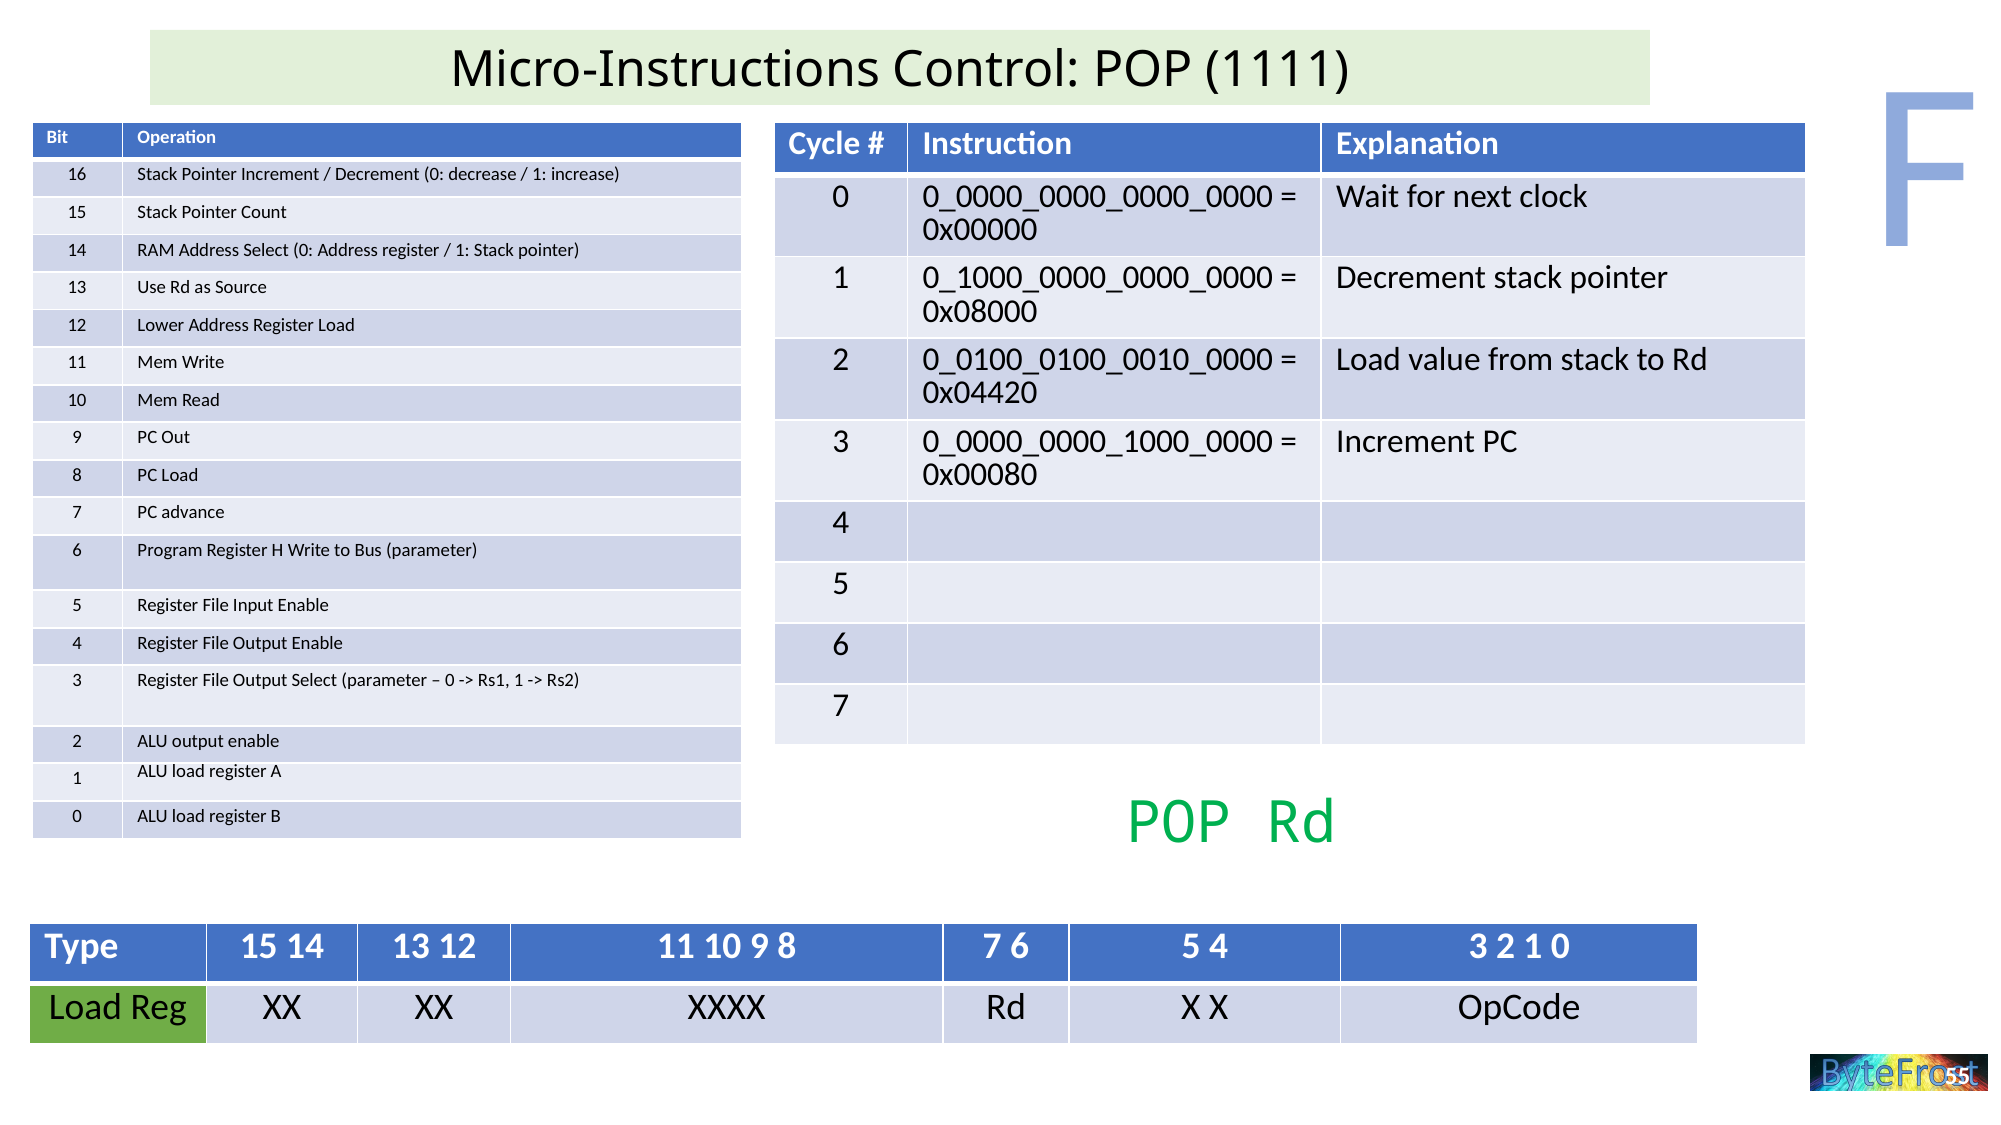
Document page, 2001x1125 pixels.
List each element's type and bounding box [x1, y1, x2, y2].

table_cell [33, 348, 122, 384]
table_cell [123, 162, 741, 196]
table_cell [944, 986, 1068, 1043]
table_cell [1322, 421, 1805, 500]
table_cell [1070, 986, 1340, 1043]
table_header [775, 123, 907, 172]
table_cell [908, 624, 1320, 683]
table_cell [1322, 502, 1805, 561]
table_cell [1322, 685, 1805, 744]
table_cell [207, 986, 357, 1043]
table_cell [30, 986, 206, 1043]
table_cell [908, 685, 1320, 744]
table_cell [33, 273, 122, 309]
table_cell [33, 498, 122, 534]
table_cell [123, 461, 741, 496]
table_cell [1322, 178, 1805, 256]
table_cell [908, 563, 1320, 622]
table_header [1341, 924, 1697, 981]
table_cell [775, 685, 907, 744]
table_cell [775, 421, 907, 500]
table_cell [123, 666, 741, 725]
table_header [358, 924, 510, 981]
table_cell [123, 348, 741, 384]
table_cell [123, 273, 741, 309]
table_cell [1341, 986, 1697, 1043]
table_cell [123, 498, 741, 534]
table_cell [775, 563, 907, 622]
table_cell [908, 257, 1320, 337]
table_cell [33, 666, 122, 725]
table_cell [33, 591, 122, 627]
table_cell [908, 178, 1320, 256]
table_cell [775, 178, 907, 256]
table_header [33, 123, 122, 157]
text_box [1076, 776, 1351, 862]
table_cell [33, 162, 122, 196]
text_box [1855, 0, 1996, 303]
text_box [1535, 1044, 1986, 1105]
table_cell [775, 624, 907, 683]
table_cell [908, 502, 1320, 561]
table_header [207, 924, 357, 981]
table_cell [358, 986, 510, 1043]
table_header [1322, 123, 1805, 172]
table_cell [33, 423, 122, 459]
table_header [30, 924, 206, 981]
table_cell [908, 339, 1320, 419]
table_cell [1322, 624, 1805, 683]
table_cell [1322, 257, 1805, 337]
table_cell [33, 310, 122, 346]
picture [1810, 1054, 1988, 1091]
table_header [511, 924, 942, 981]
table_cell [123, 727, 741, 762]
table_cell [123, 386, 741, 421]
table_cell [123, 629, 741, 664]
table_cell [33, 727, 122, 762]
table_cell [123, 198, 741, 234]
table_cell [33, 764, 122, 800]
table_cell [33, 235, 122, 271]
table_cell [33, 536, 122, 589]
table_cell [1322, 339, 1805, 419]
table_cell [33, 461, 122, 496]
table_cell [123, 536, 741, 589]
table_cell [775, 502, 907, 561]
table_cell [33, 386, 122, 421]
table_cell [511, 986, 942, 1043]
table_cell [775, 339, 907, 419]
table_header [123, 123, 741, 157]
table_cell [123, 764, 741, 800]
table_header [908, 123, 1320, 172]
table_cell [775, 257, 907, 337]
table_cell [123, 235, 741, 271]
title [150, 29, 1650, 105]
table_cell [33, 198, 122, 234]
table_cell [123, 423, 741, 459]
table_cell [123, 310, 741, 346]
table_cell [123, 591, 741, 627]
table_cell [1322, 563, 1805, 622]
table_header [1070, 924, 1340, 981]
table_cell [33, 629, 122, 664]
table_cell [908, 421, 1320, 500]
table_cell [33, 802, 122, 838]
table_header [944, 924, 1068, 981]
table_cell [123, 802, 741, 838]
